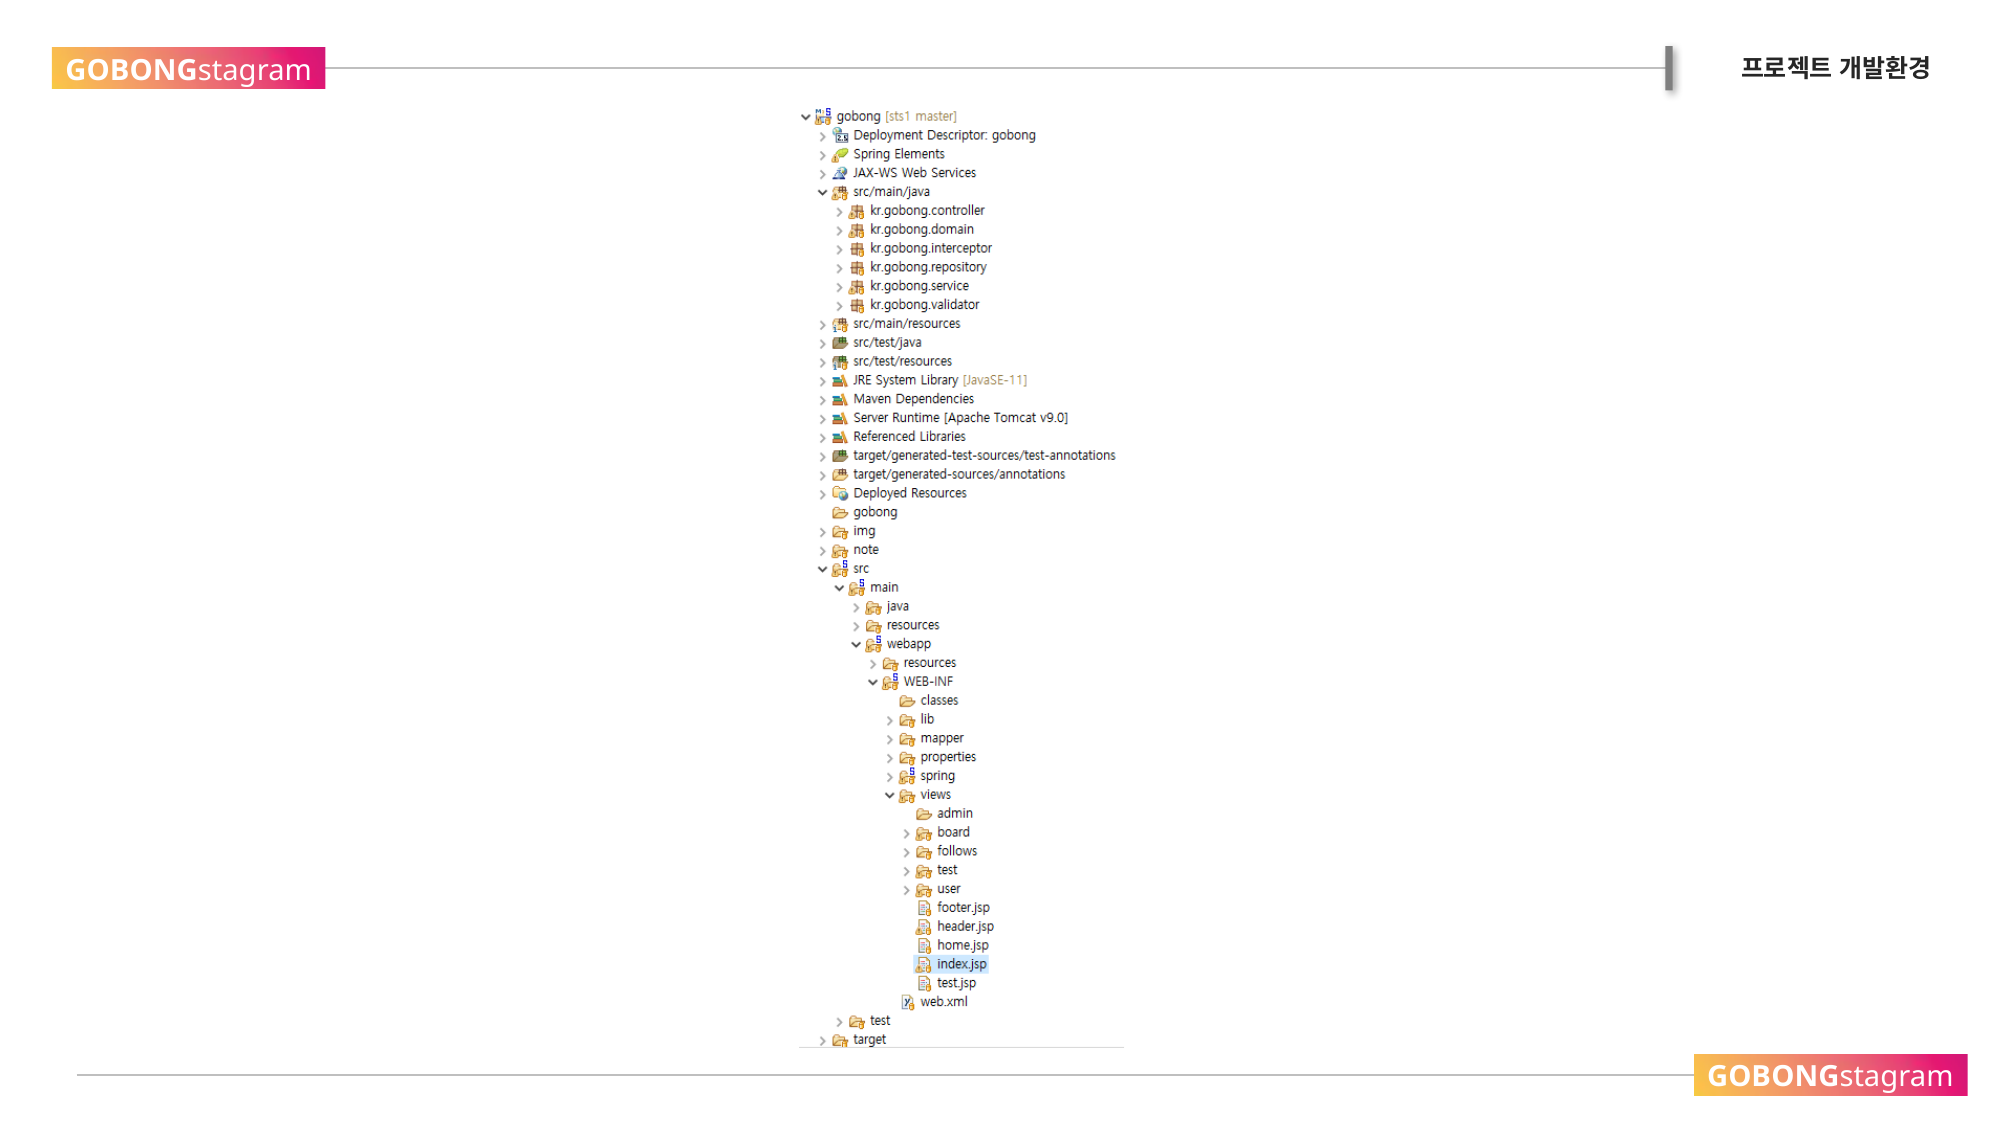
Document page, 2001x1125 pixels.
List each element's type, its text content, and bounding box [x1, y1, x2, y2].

text_box 프로젝트 개발환경 [1681, 45, 2000, 91]
picture [798, 104, 1145, 1049]
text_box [51, 42, 1674, 94]
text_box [76, 1049, 1969, 1100]
